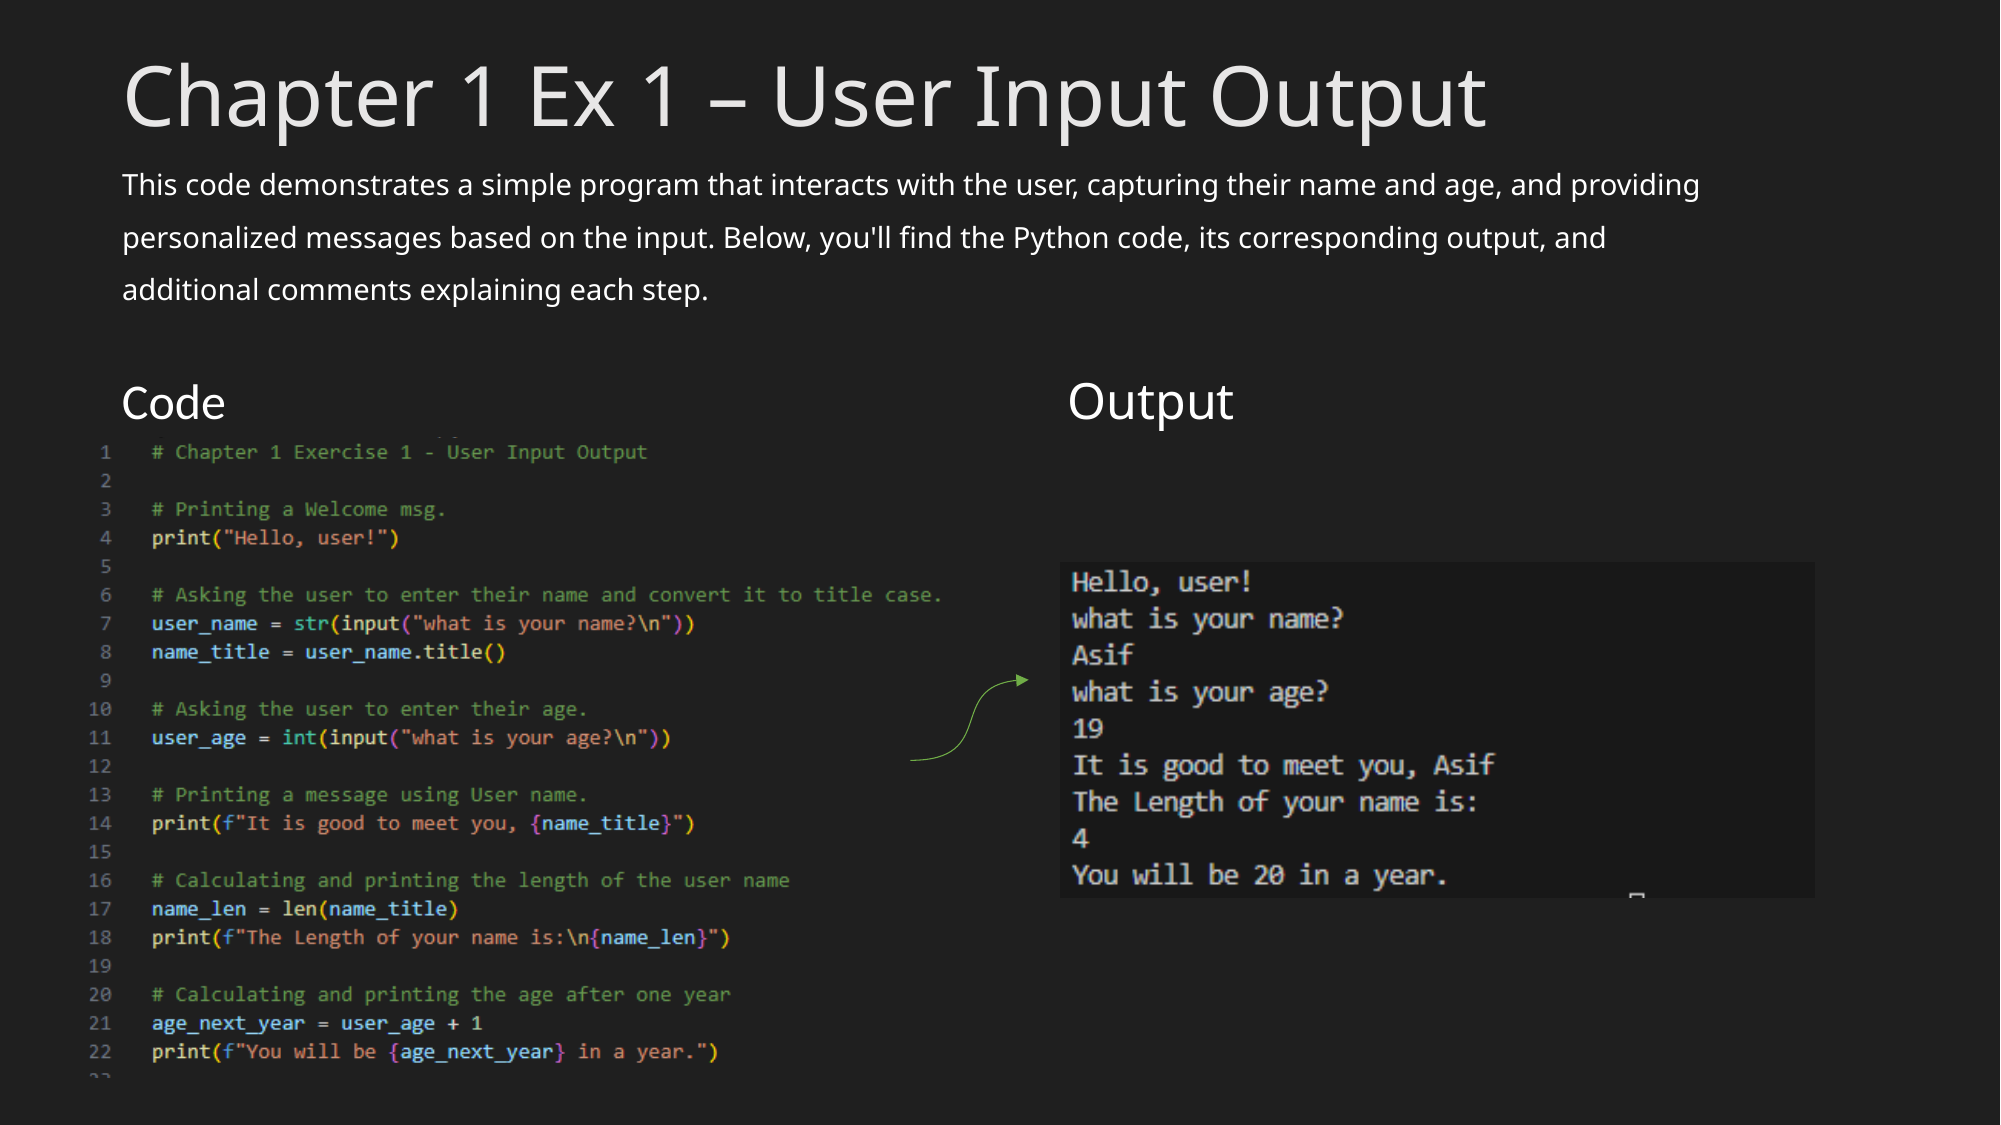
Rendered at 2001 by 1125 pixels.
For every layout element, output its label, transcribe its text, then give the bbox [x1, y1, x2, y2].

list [1060, 562, 1815, 898]
list This code demonstrates a simple program that interacts with the user, capturing their name and age, and providing personalized messages based on the input. Below, you'll find the Python code, its corresponding output, and additional comments explaining each step. [107, 170, 1718, 314]
title Chapter 1 Ex 1 – User Input Output [107, 0, 1833, 209]
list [89, 437, 972, 1078]
text_box Code [107, 362, 251, 437]
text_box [910, 679, 1029, 761]
text_box Output [1052, 362, 1258, 438]
